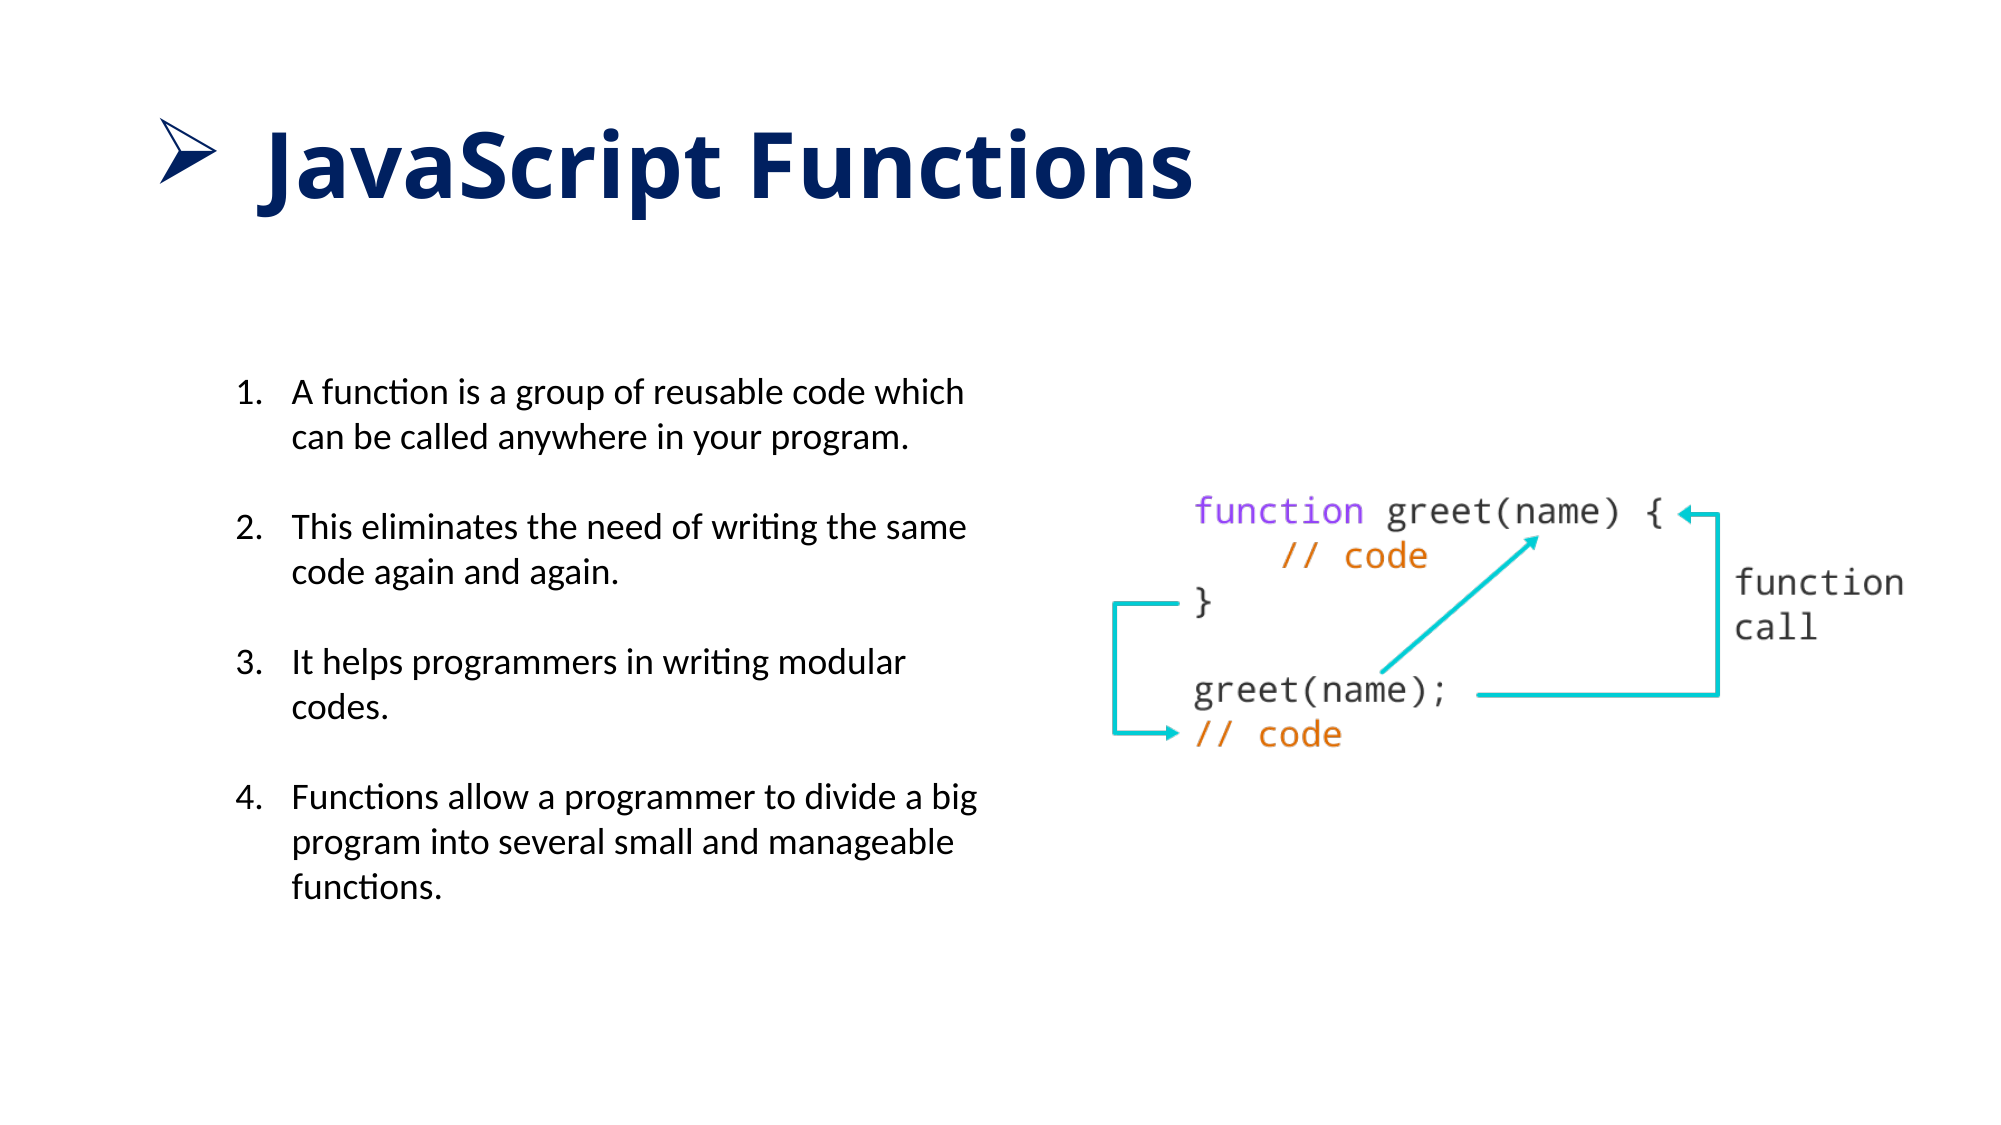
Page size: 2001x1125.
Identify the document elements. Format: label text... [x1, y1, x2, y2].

text_box A function is a group of reusable code which can be called anywhere in your program. This eliminates the need of writing the same code again and again. It helps programmers in writing modular codes. Functions allow a programmer to divide a big program into several small and manageable functions. [220, 359, 1000, 1005]
picture [1059, 434, 1959, 810]
title JavaScript Functions [137, 59, 1863, 278]
